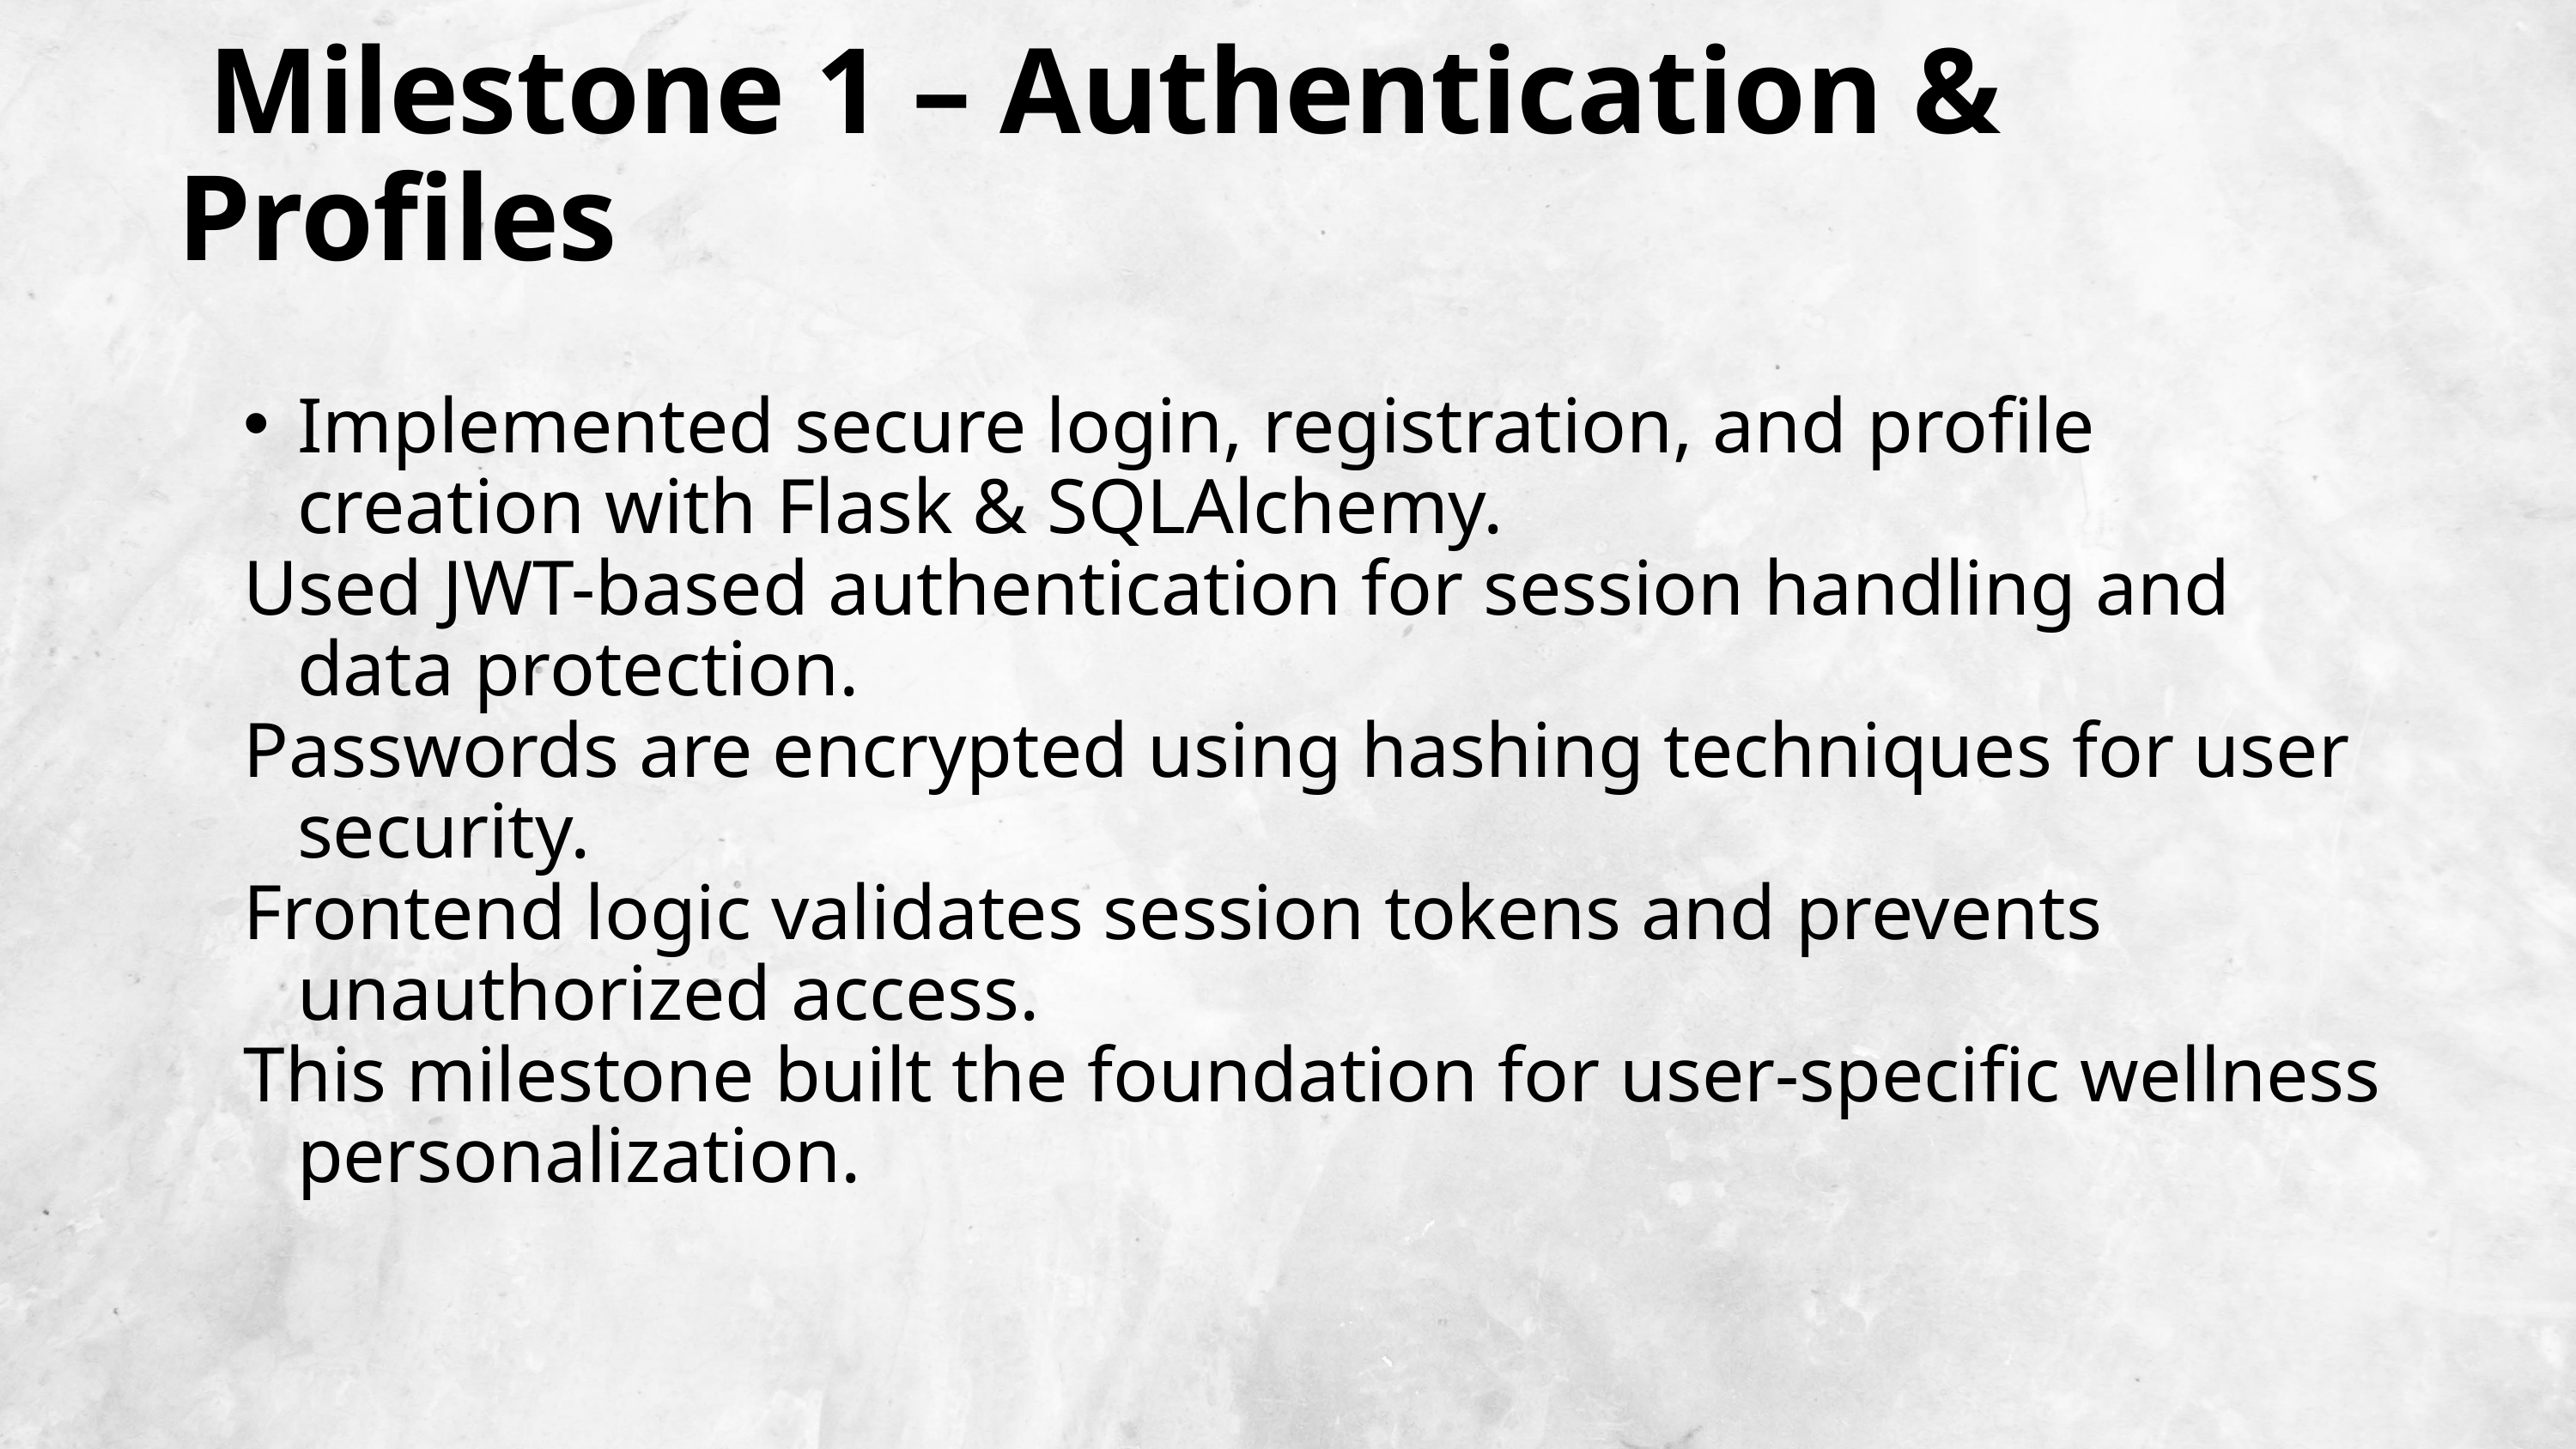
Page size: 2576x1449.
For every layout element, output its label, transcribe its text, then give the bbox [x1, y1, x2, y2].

text_box [0, 0, 2576, 1449]
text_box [177, 76, 2399, 358]
text_box Implemented secure login, registration, and profile creation with Flask & SQLAlchemy. Used JWT-based authentication for session handling and data protection. Passwords are encrypted using hashing techniques for user security. Frontend logic validates session tokens and prevents unauthorized access. This milestone built the foundation for user-specific wellness personalization. [190, 386, 2386, 1198]
